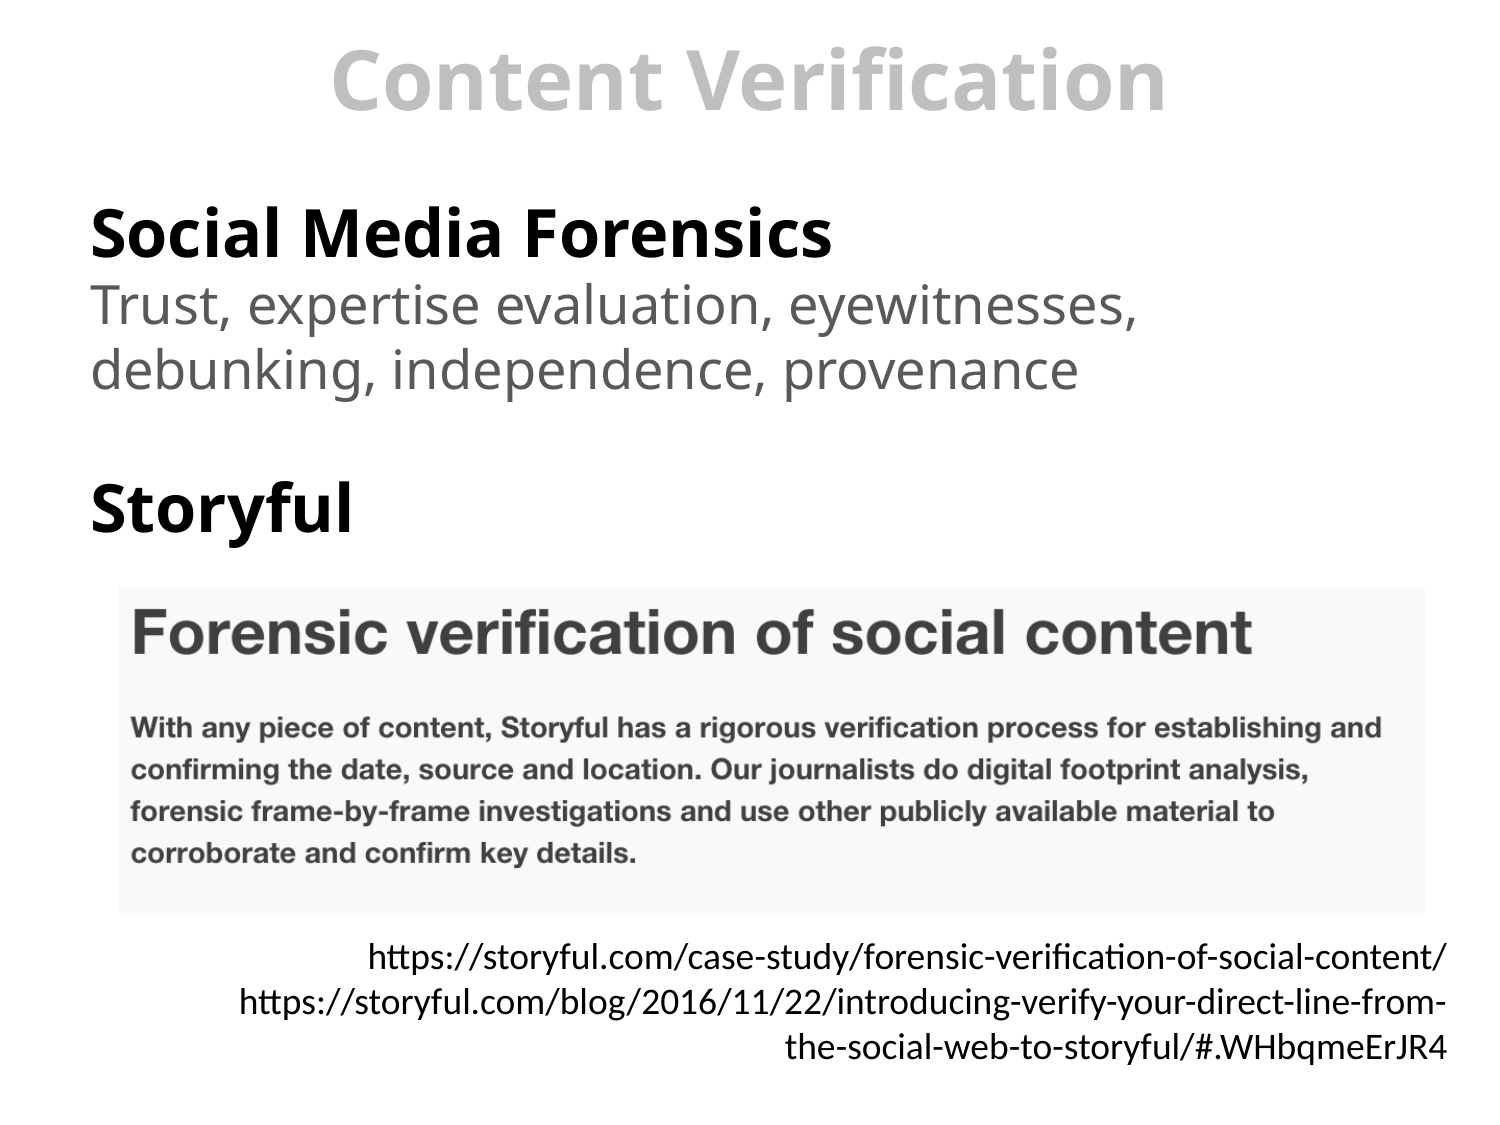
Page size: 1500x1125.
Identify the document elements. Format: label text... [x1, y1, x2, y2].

picture [118, 587, 1426, 913]
text_box https://storyful.com/case-study/forensic-verification-of-social-content/ https://storyful.com/blog/2016/11/22/introducing-verify-your-direct-line-from-the-social-web-to-storyful/#.WHbqmeErJR4 [162, 924, 1463, 1075]
title Content Verification [75, 15, 1425, 138]
list Social Media Forensics Trust, expertise evaluation, eyewitnesses, debunking, independence, provenance Storyful [75, 183, 1425, 963]
